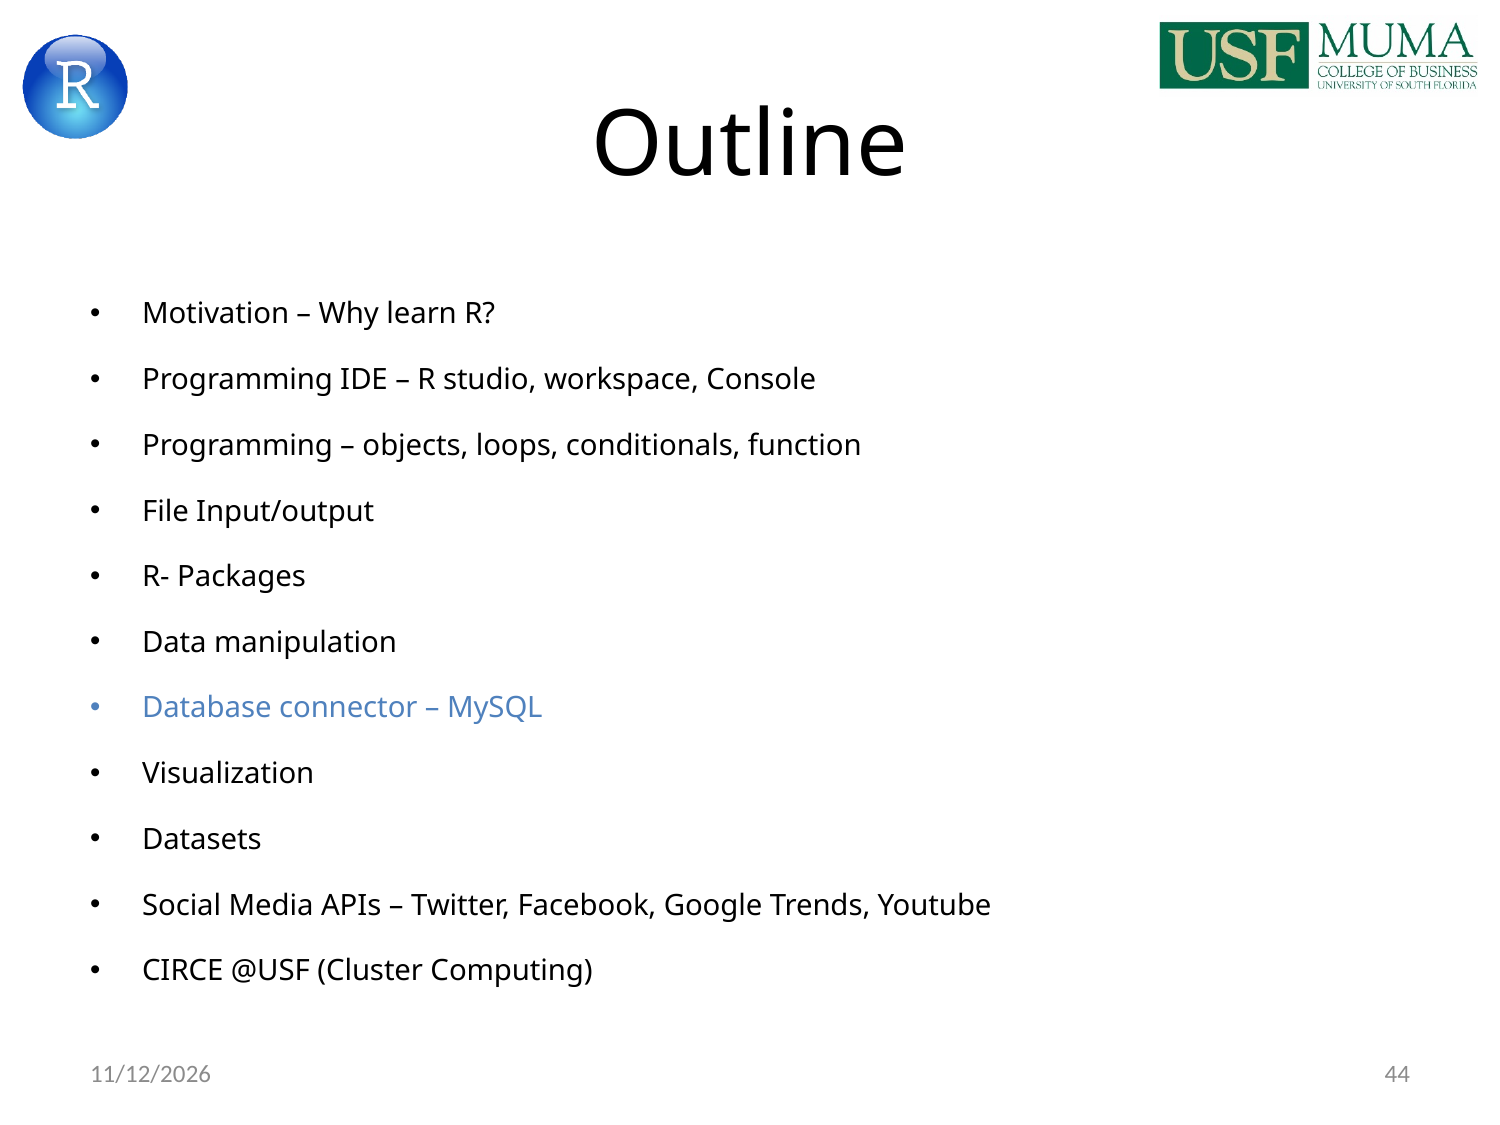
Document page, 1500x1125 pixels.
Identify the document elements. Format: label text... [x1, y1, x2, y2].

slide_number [75, 1042, 425, 1103]
slide_number 44 [1074, 1042, 1425, 1103]
picture [1159, 15, 1478, 97]
title Outline [75, 45, 1425, 233]
list Motivation – Why learn R? Programming IDE – R studio, workspace, Console Programming – objects, loops, conditionals, function File Input/output R- Packages Data manipulation Database connector – MySQL Visualization Datasets Social Media APIs – Twitter, Facebook, Google Trends, Youtube CIRCE @USF (Cluster Computing) [75, 262, 1425, 1005]
picture [22, 34, 128, 139]
